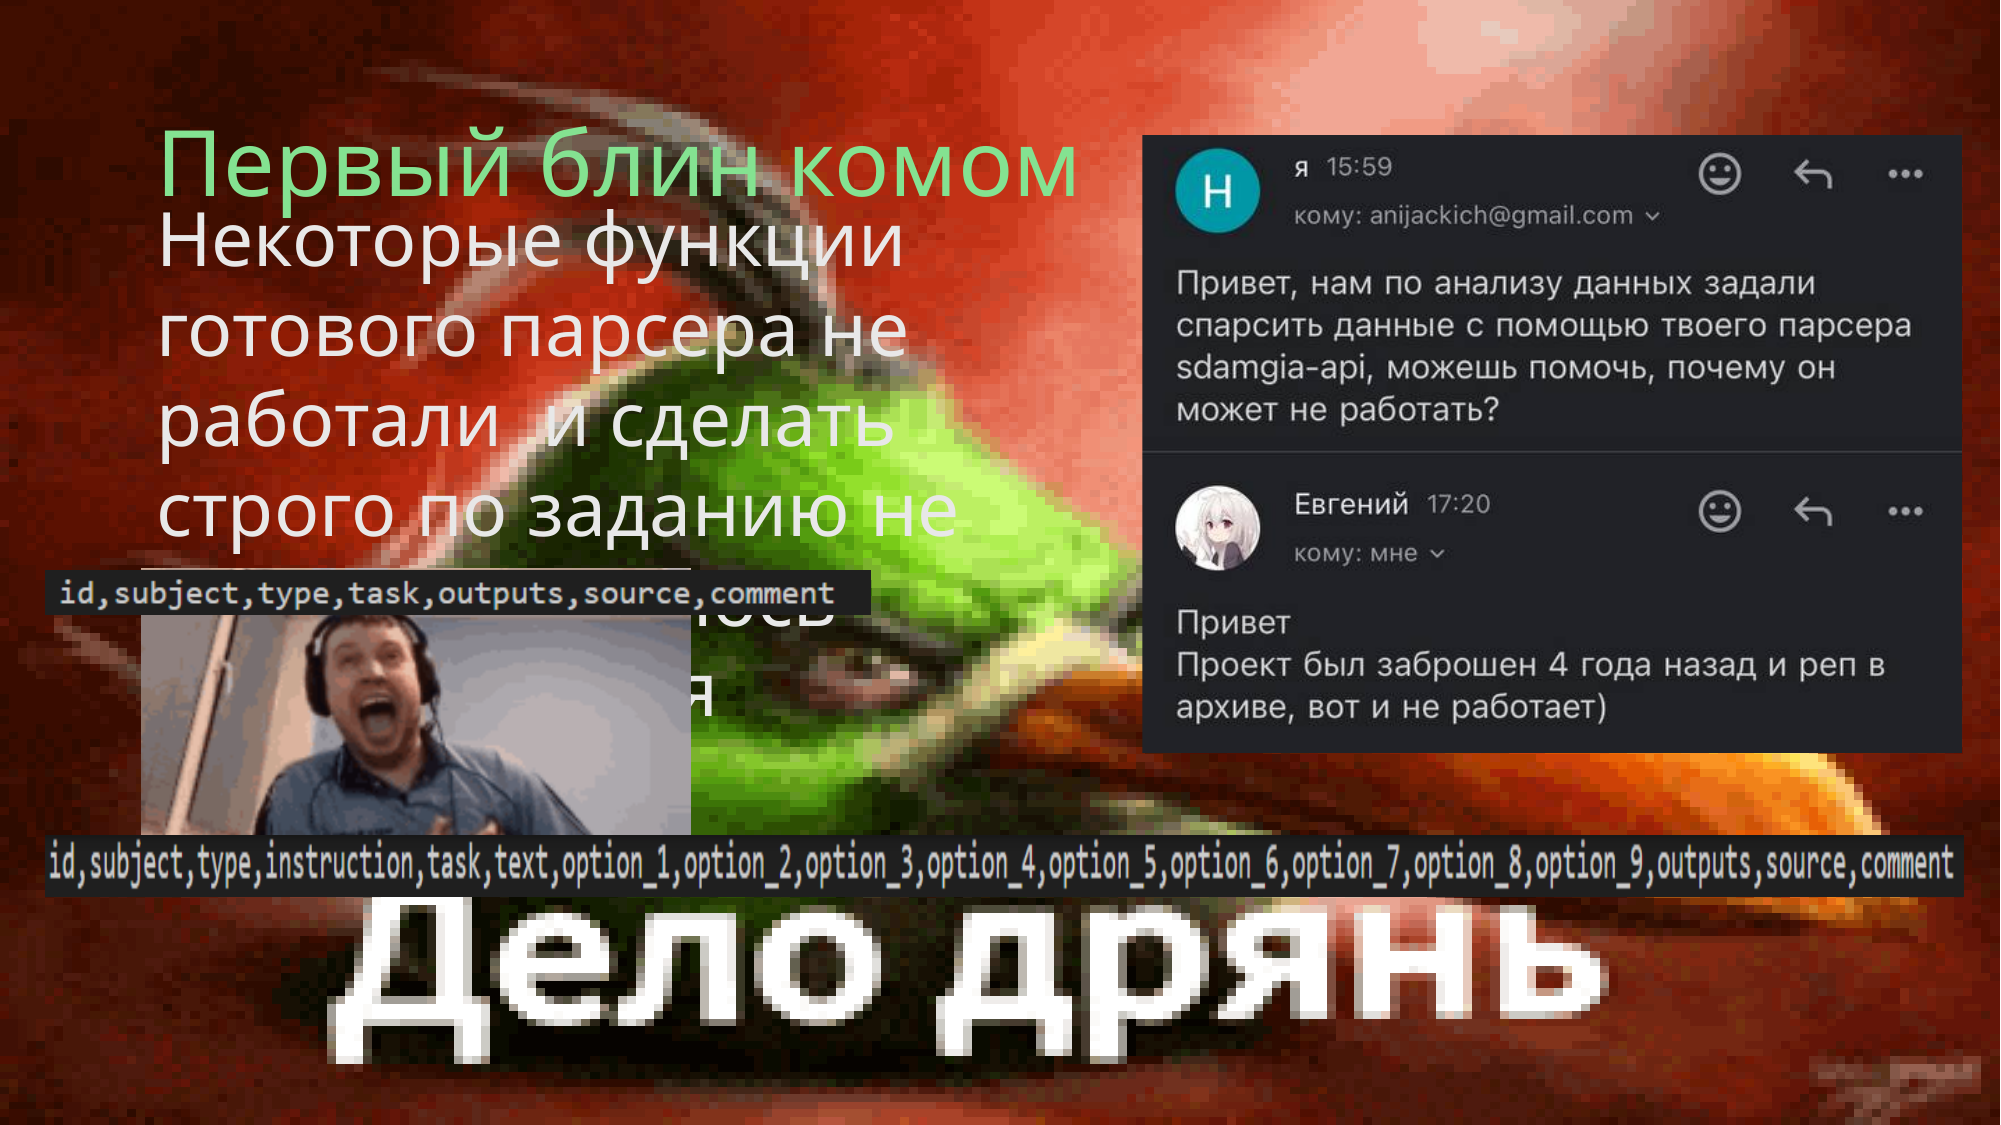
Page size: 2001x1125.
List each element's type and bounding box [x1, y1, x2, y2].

picture [0, 0, 2000, 1125]
list [1141, 134, 1963, 754]
